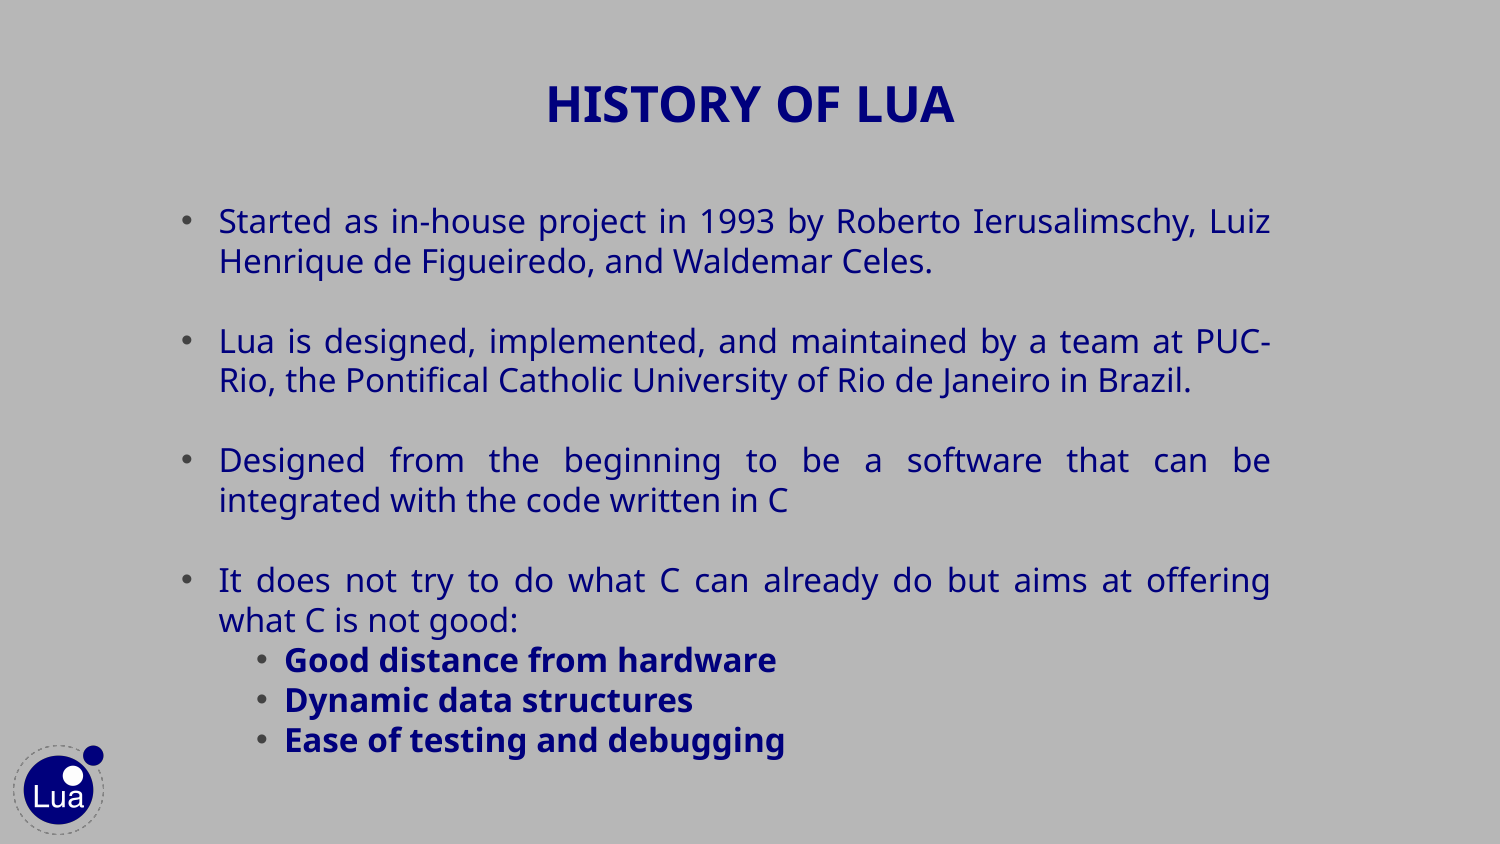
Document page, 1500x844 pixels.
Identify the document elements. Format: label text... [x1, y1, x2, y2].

title HISTORY OF LUA [322, 57, 1178, 214]
picture [13, 745, 104, 835]
list Started as in-house project in 1993 by Roberto Ierusalimschy, Luiz Henrique de Figueiredo, and Waldemar Celes. Lua is designed, implemented, and maintained by a team at PUC-Rio, the Pontifical Catholic University of Rio de Janeiro in Brazil. Designed from the beginning to be a software that can be integrated with the code written in C It does not try to do what C can already do but aims at offering what C is not good: Good distance from hardware Dynamic data structures Ease of testing and debugging [128, 145, 1288, 721]
